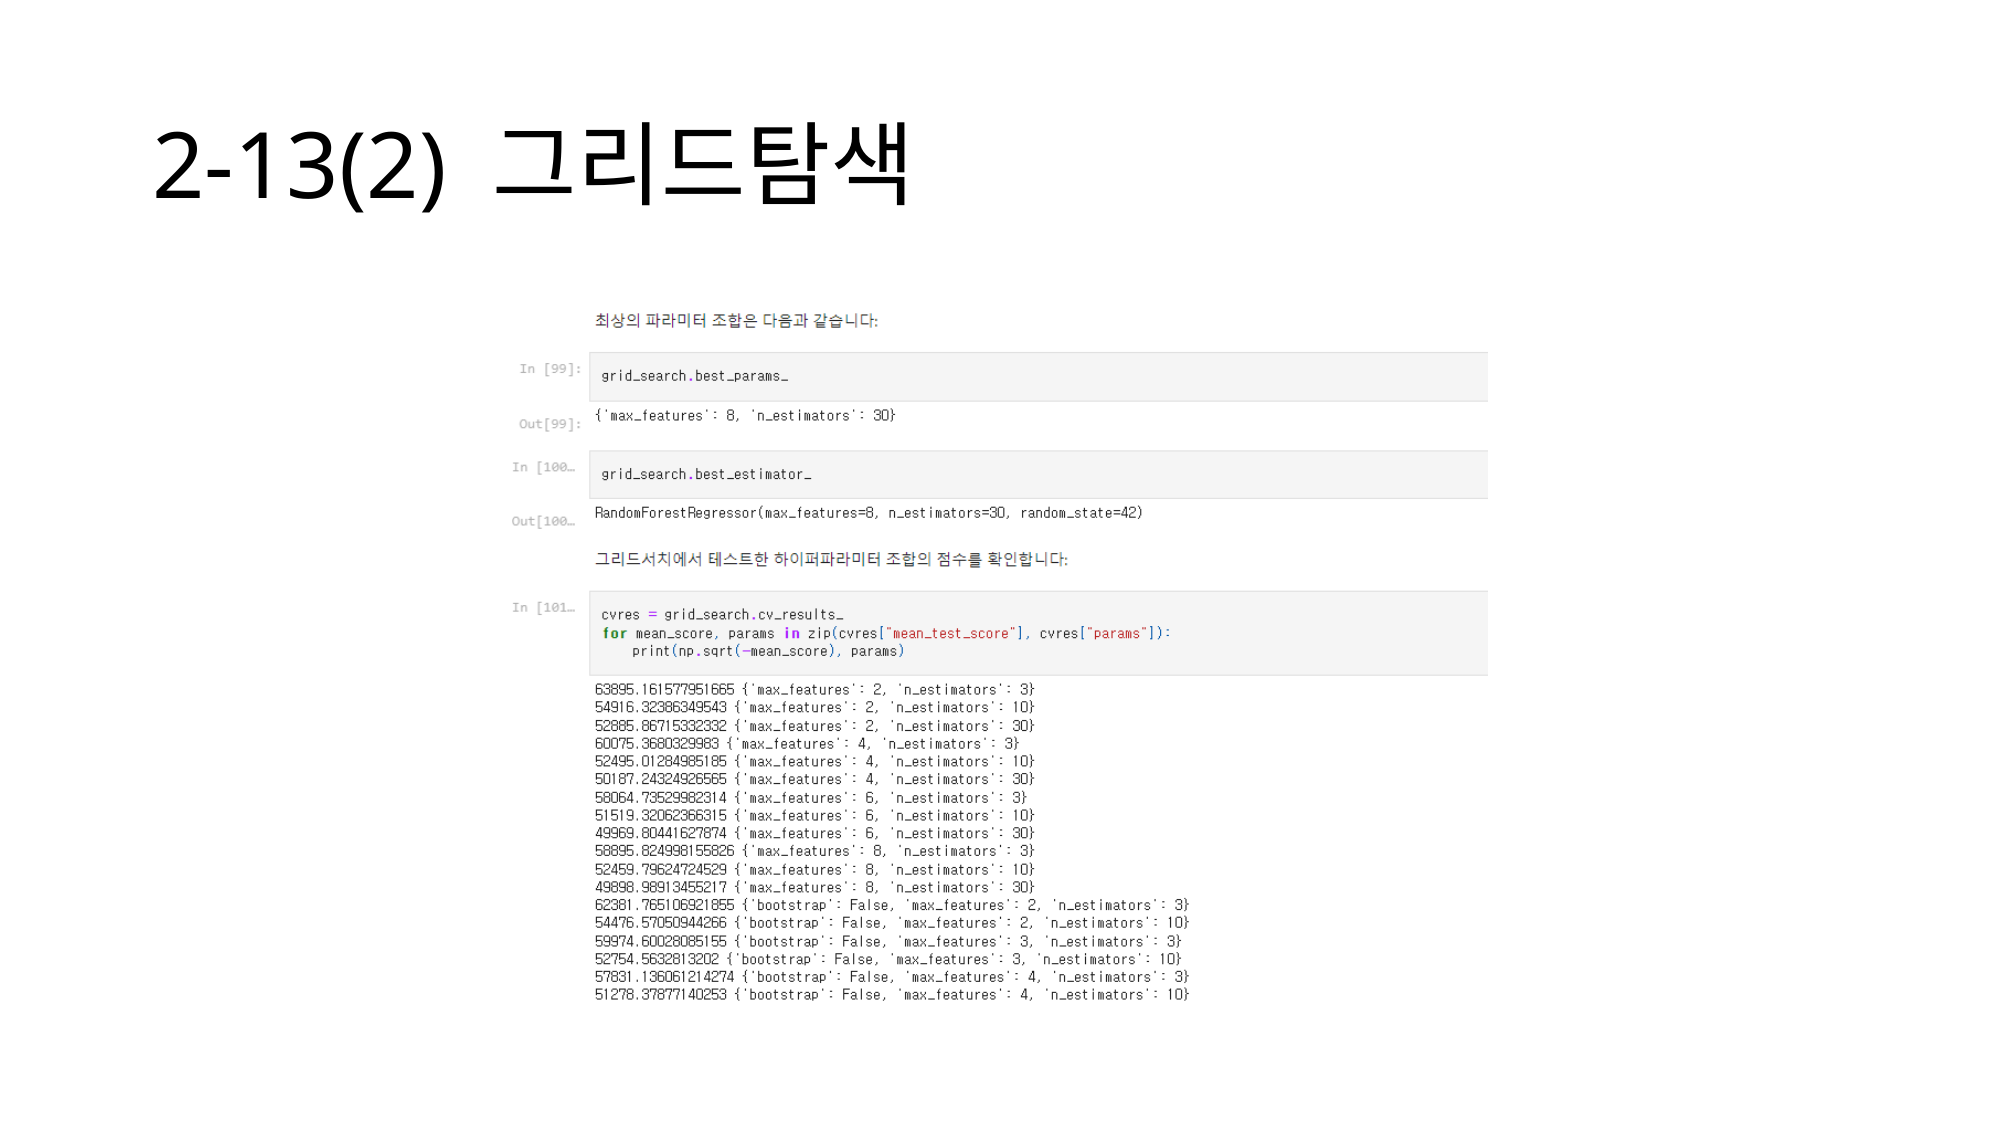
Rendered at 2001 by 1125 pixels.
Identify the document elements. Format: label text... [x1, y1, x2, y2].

title 2-13(2) 그리드탐색 [137, 59, 1863, 278]
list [512, 299, 1488, 1014]
